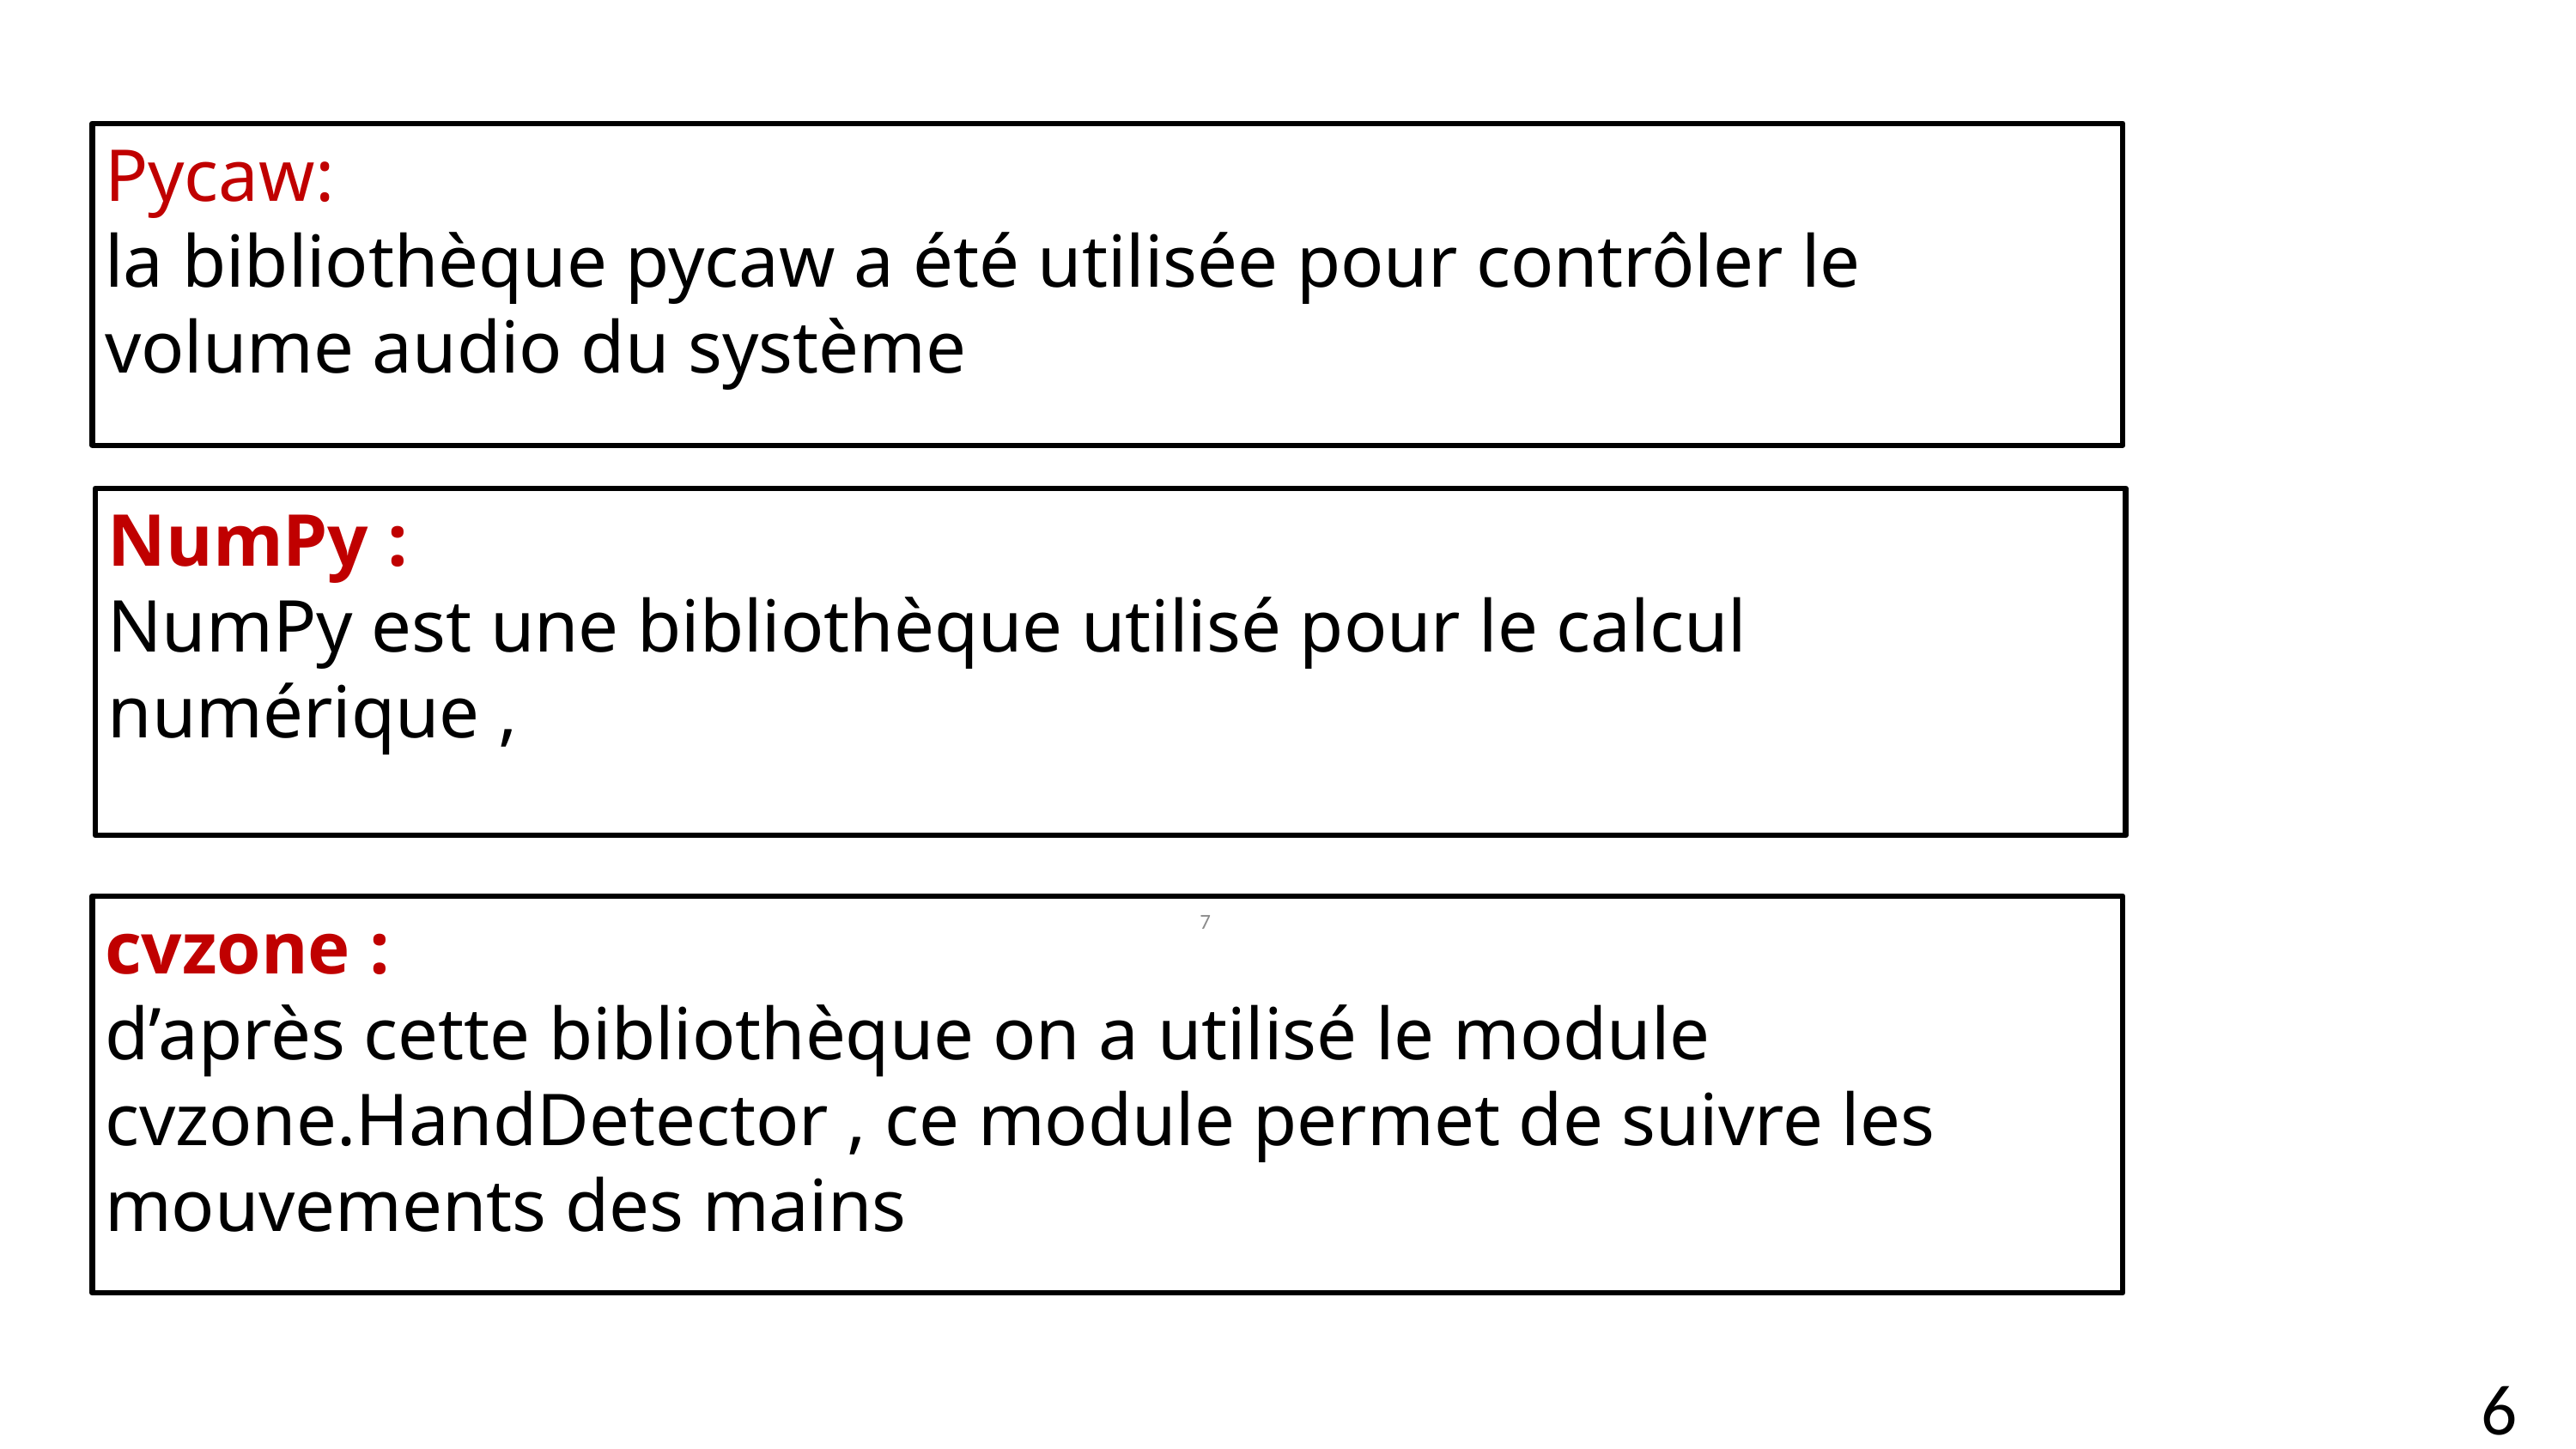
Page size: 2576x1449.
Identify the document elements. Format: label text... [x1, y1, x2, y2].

text_box [285, 836, 1152, 895]
slide_number 7 [922, 894, 1224, 947]
text_box NumPy : NumPy est une bibliothèque utilisé pour le calcul numérique , [94, 488, 2126, 836]
text_box 6 [2468, 1357, 2533, 1449]
text_box cvzone : d’après cette bibliothèque on a utilisé le module cvzone.HandDetector , ce module permet de suivre les mouvements des mains [92, 895, 2123, 1294]
text_box Pycaw: la bibliothèque pycaw a été utilisée pour contrôler le volume audio du système [92, 123, 2123, 446]
text_box [285, 446, 1152, 488]
